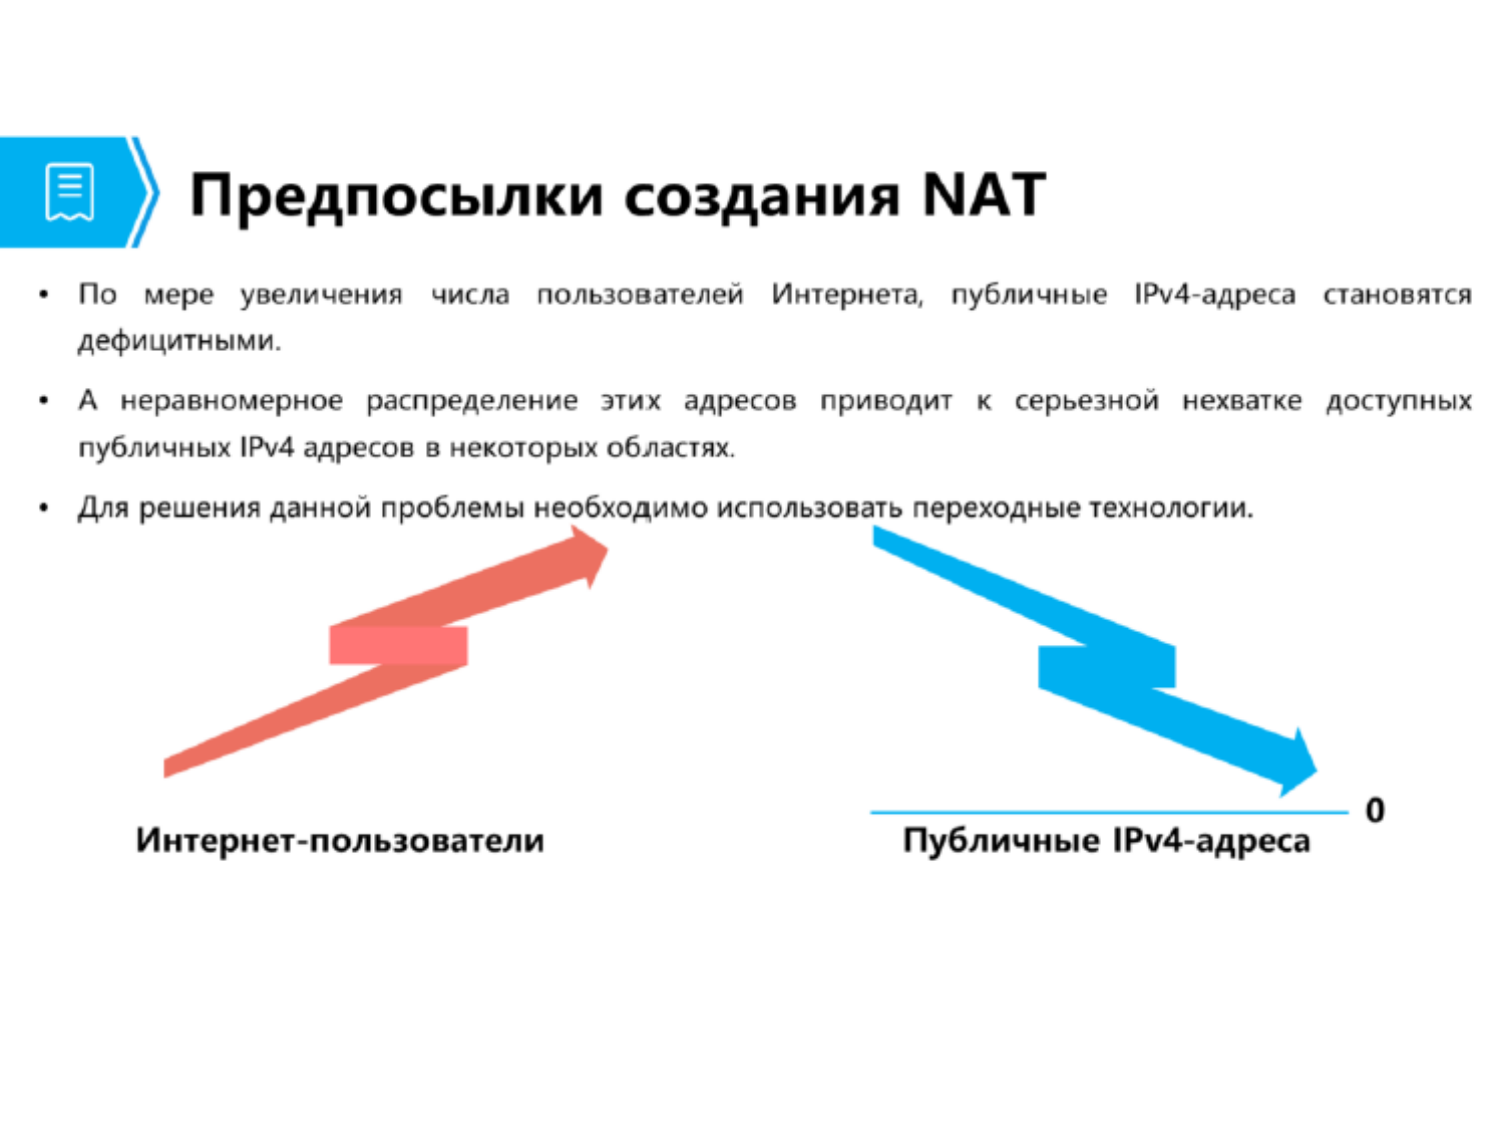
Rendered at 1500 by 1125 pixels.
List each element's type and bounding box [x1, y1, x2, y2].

list [0, 122, 1500, 893]
